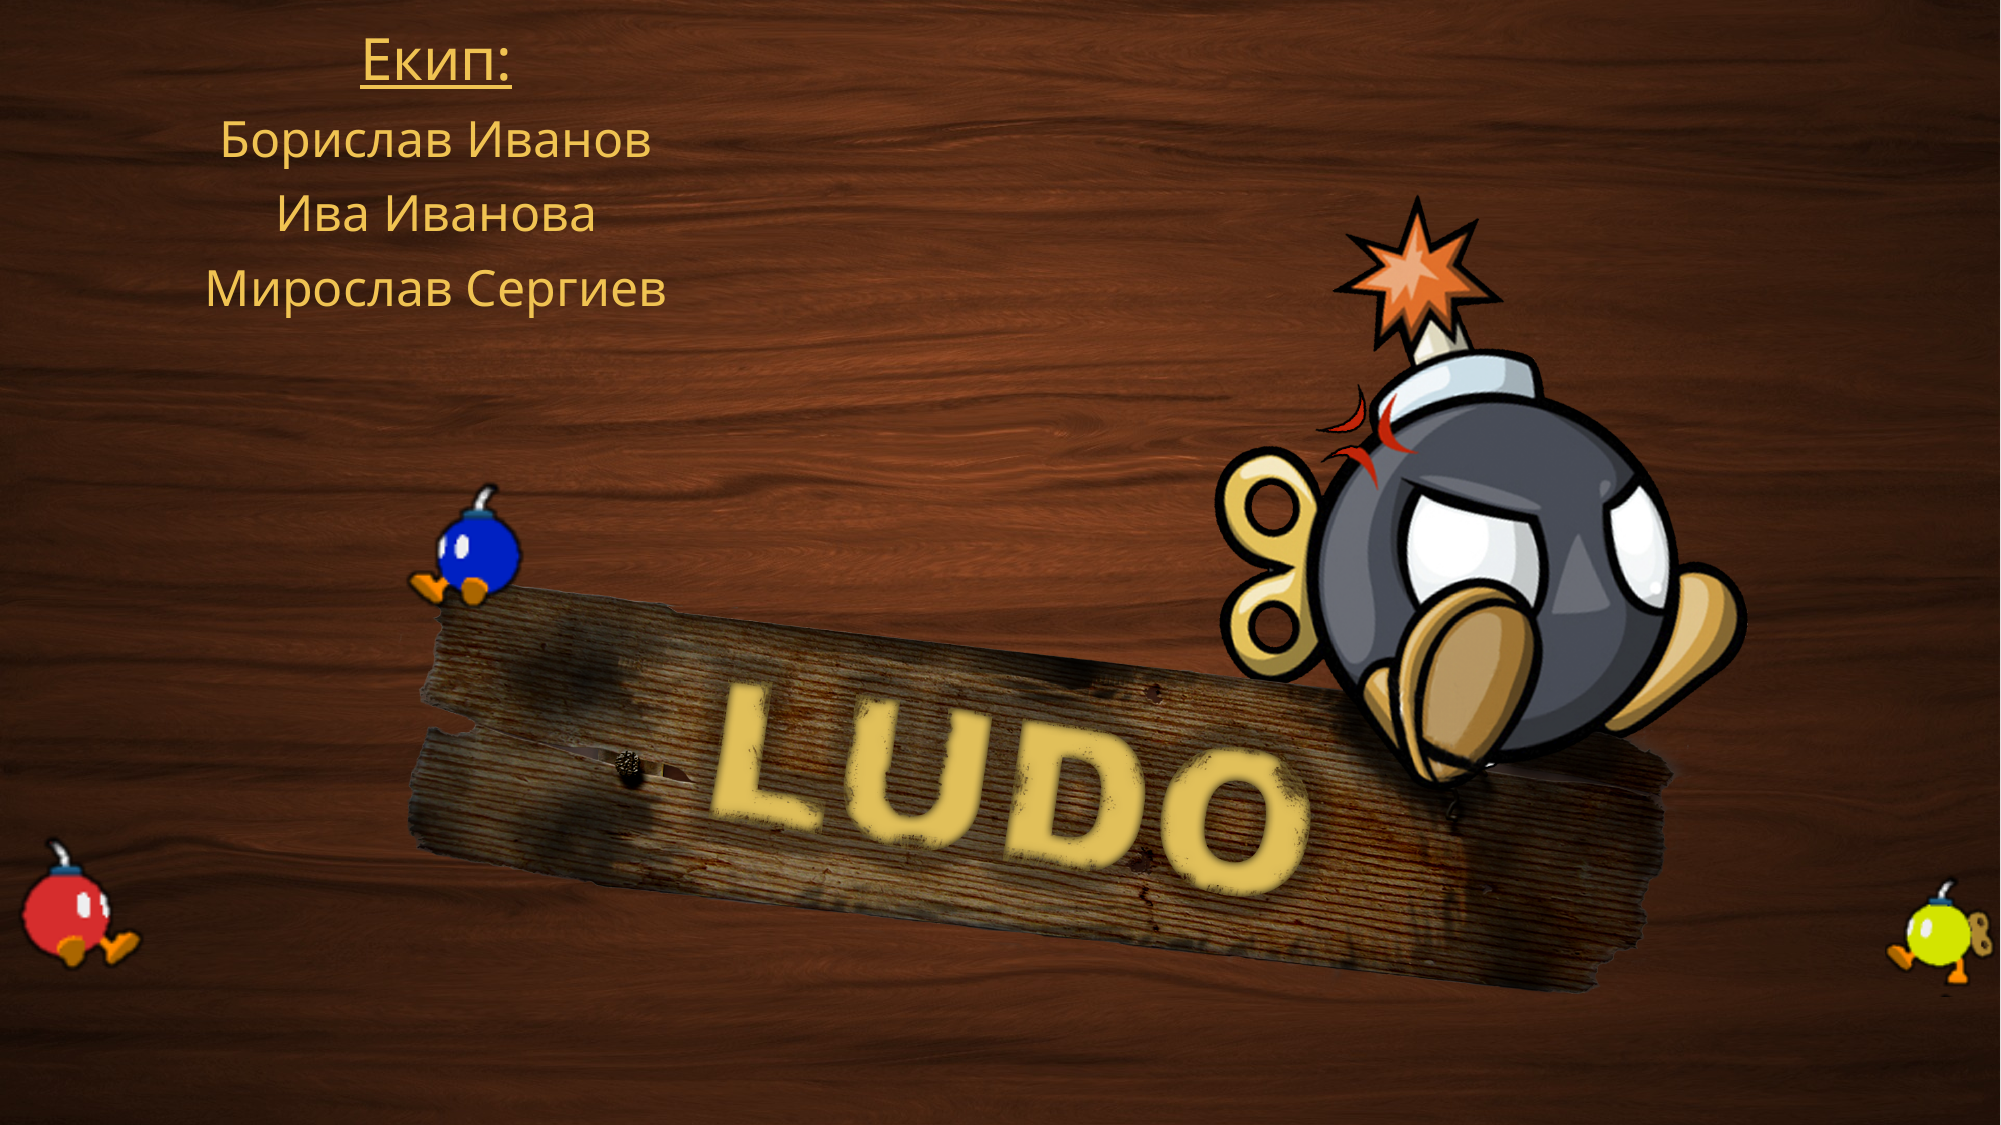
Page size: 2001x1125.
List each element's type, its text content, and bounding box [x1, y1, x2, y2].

picture [0, 0, 2001, 1125]
subtitle Екип: Борислав Иванов Ива Иванова Мирослав Сергиев [115, 22, 757, 400]
